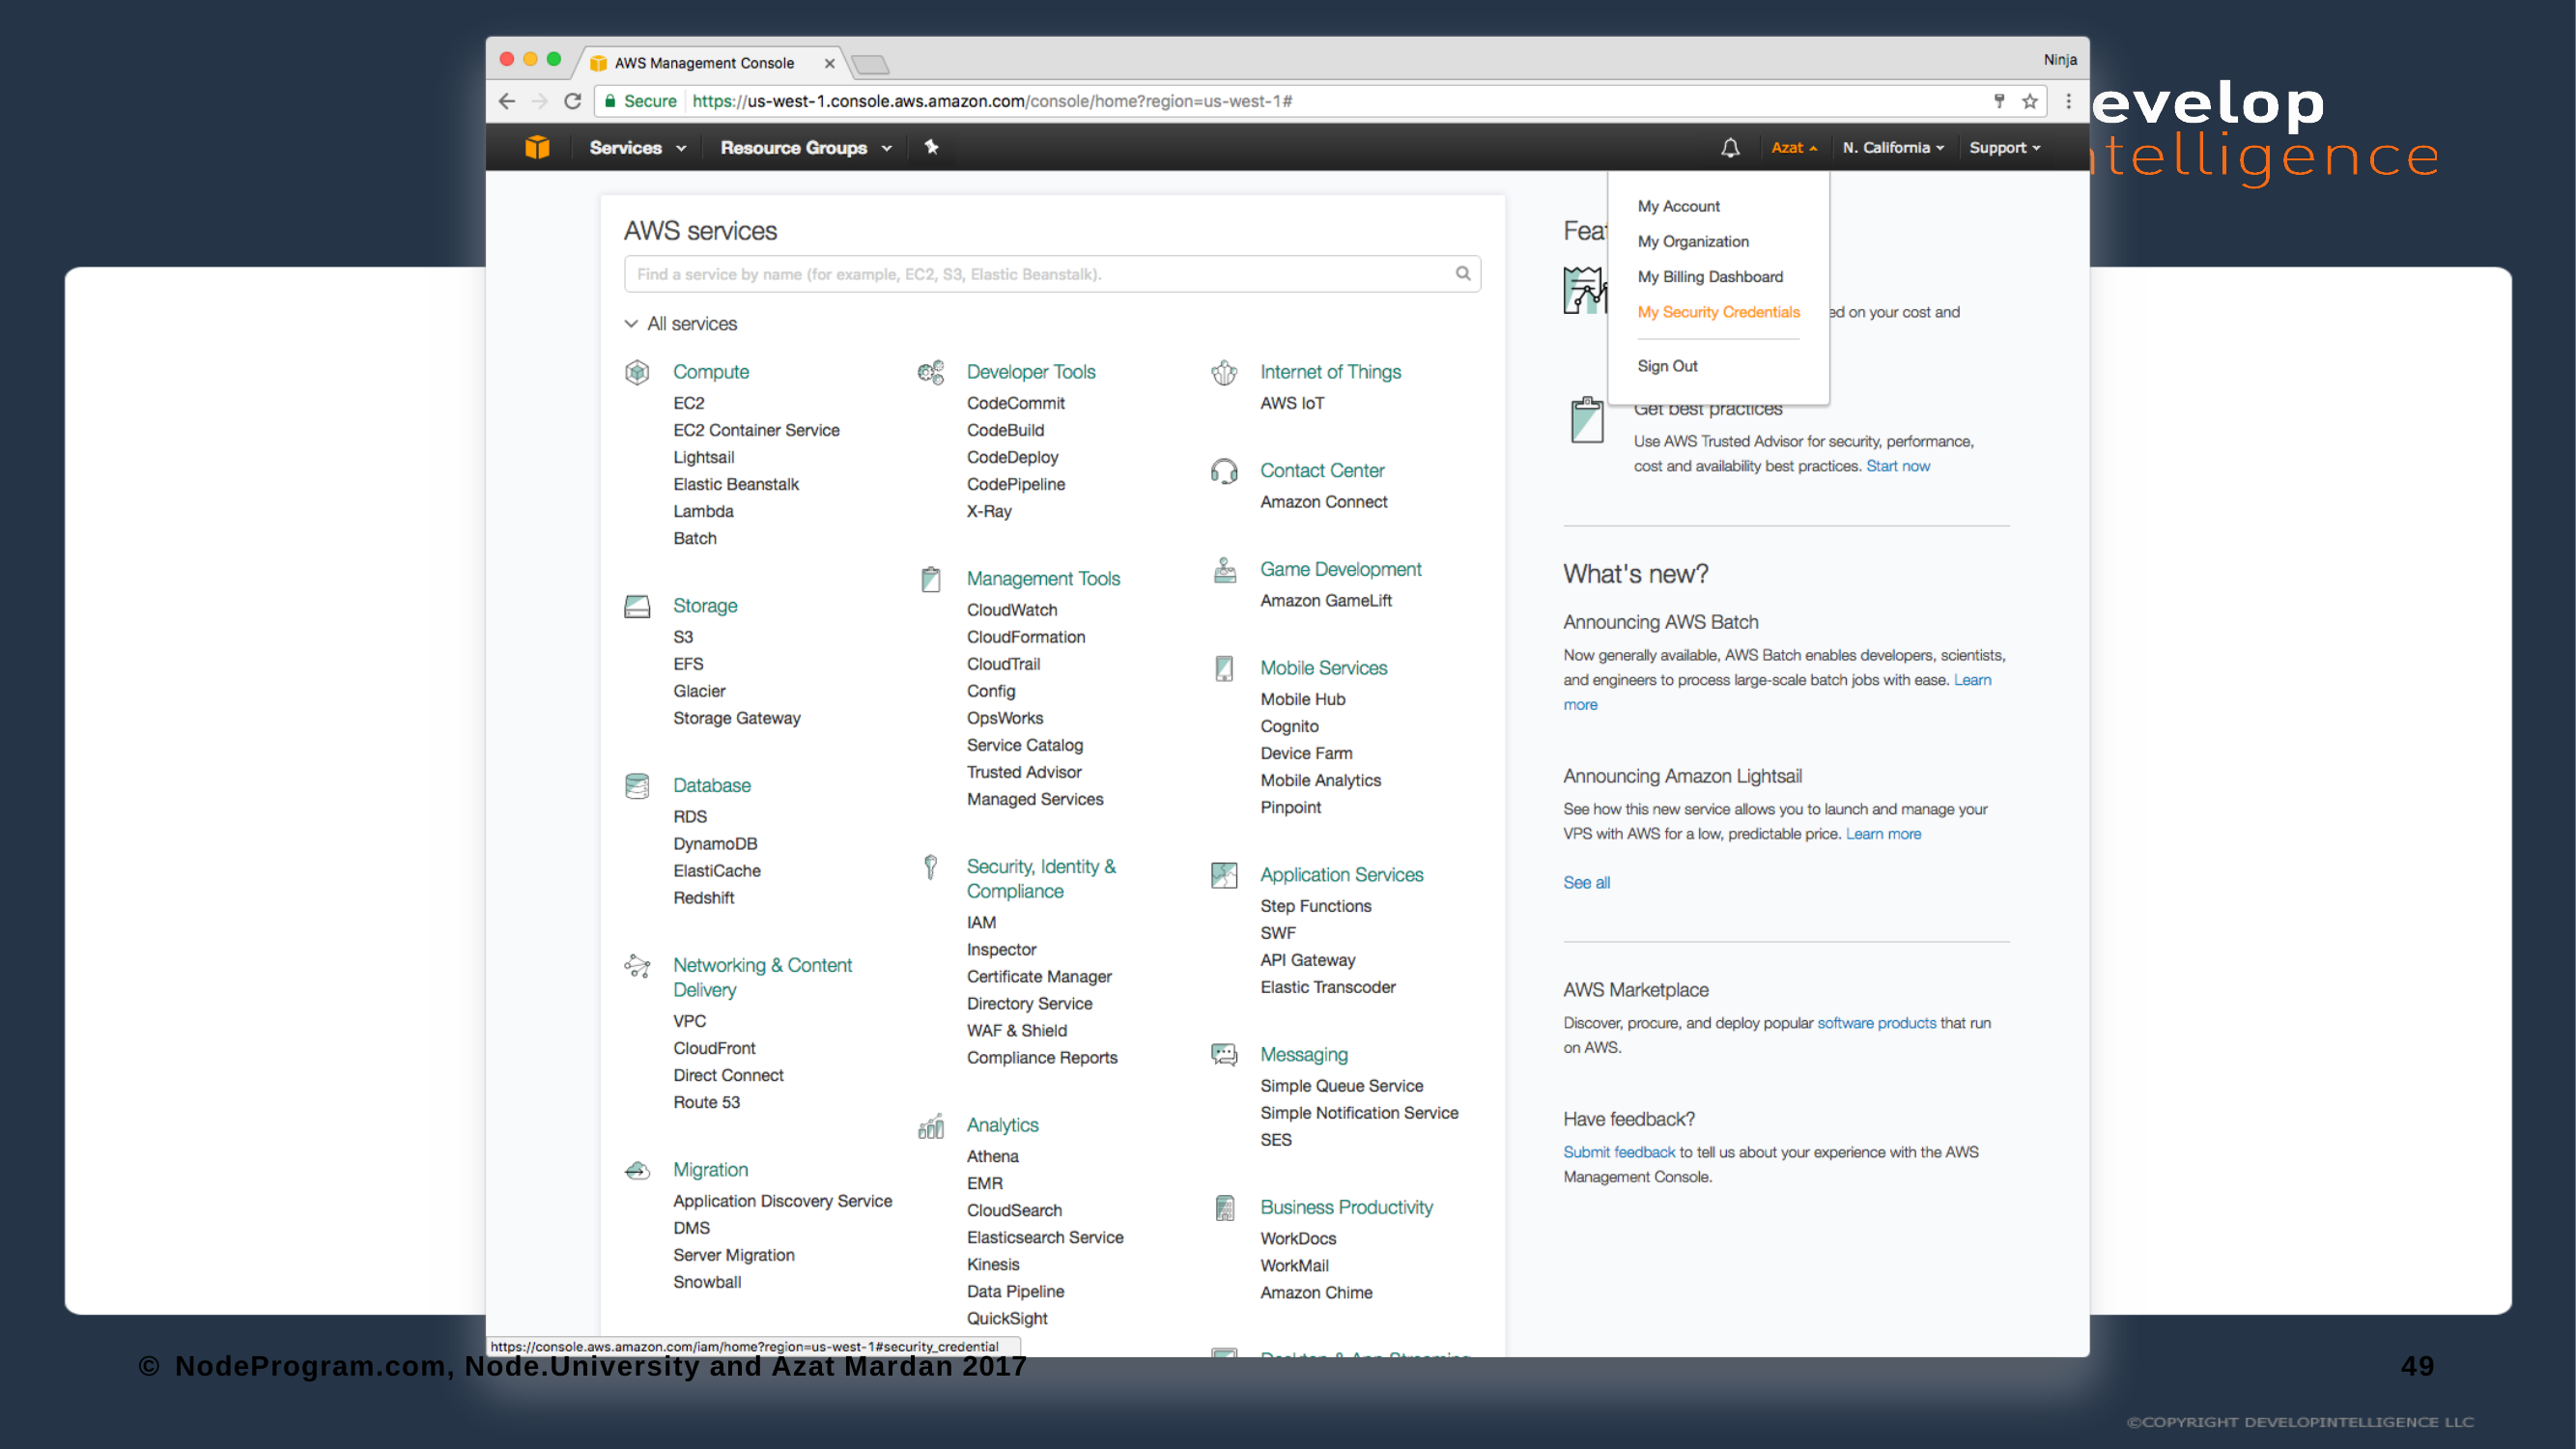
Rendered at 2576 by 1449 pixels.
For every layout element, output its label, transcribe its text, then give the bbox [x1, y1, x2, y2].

text_box [420, 0, 2156, 1449]
text_box 49 [2396, 1347, 2442, 1382]
footer © NodeProgram.com, Node.University and Azat Mardan 2017 [136, 1347, 1034, 1449]
picture [0, 0, 420, 1449]
picture [2156, 0, 2576, 1449]
